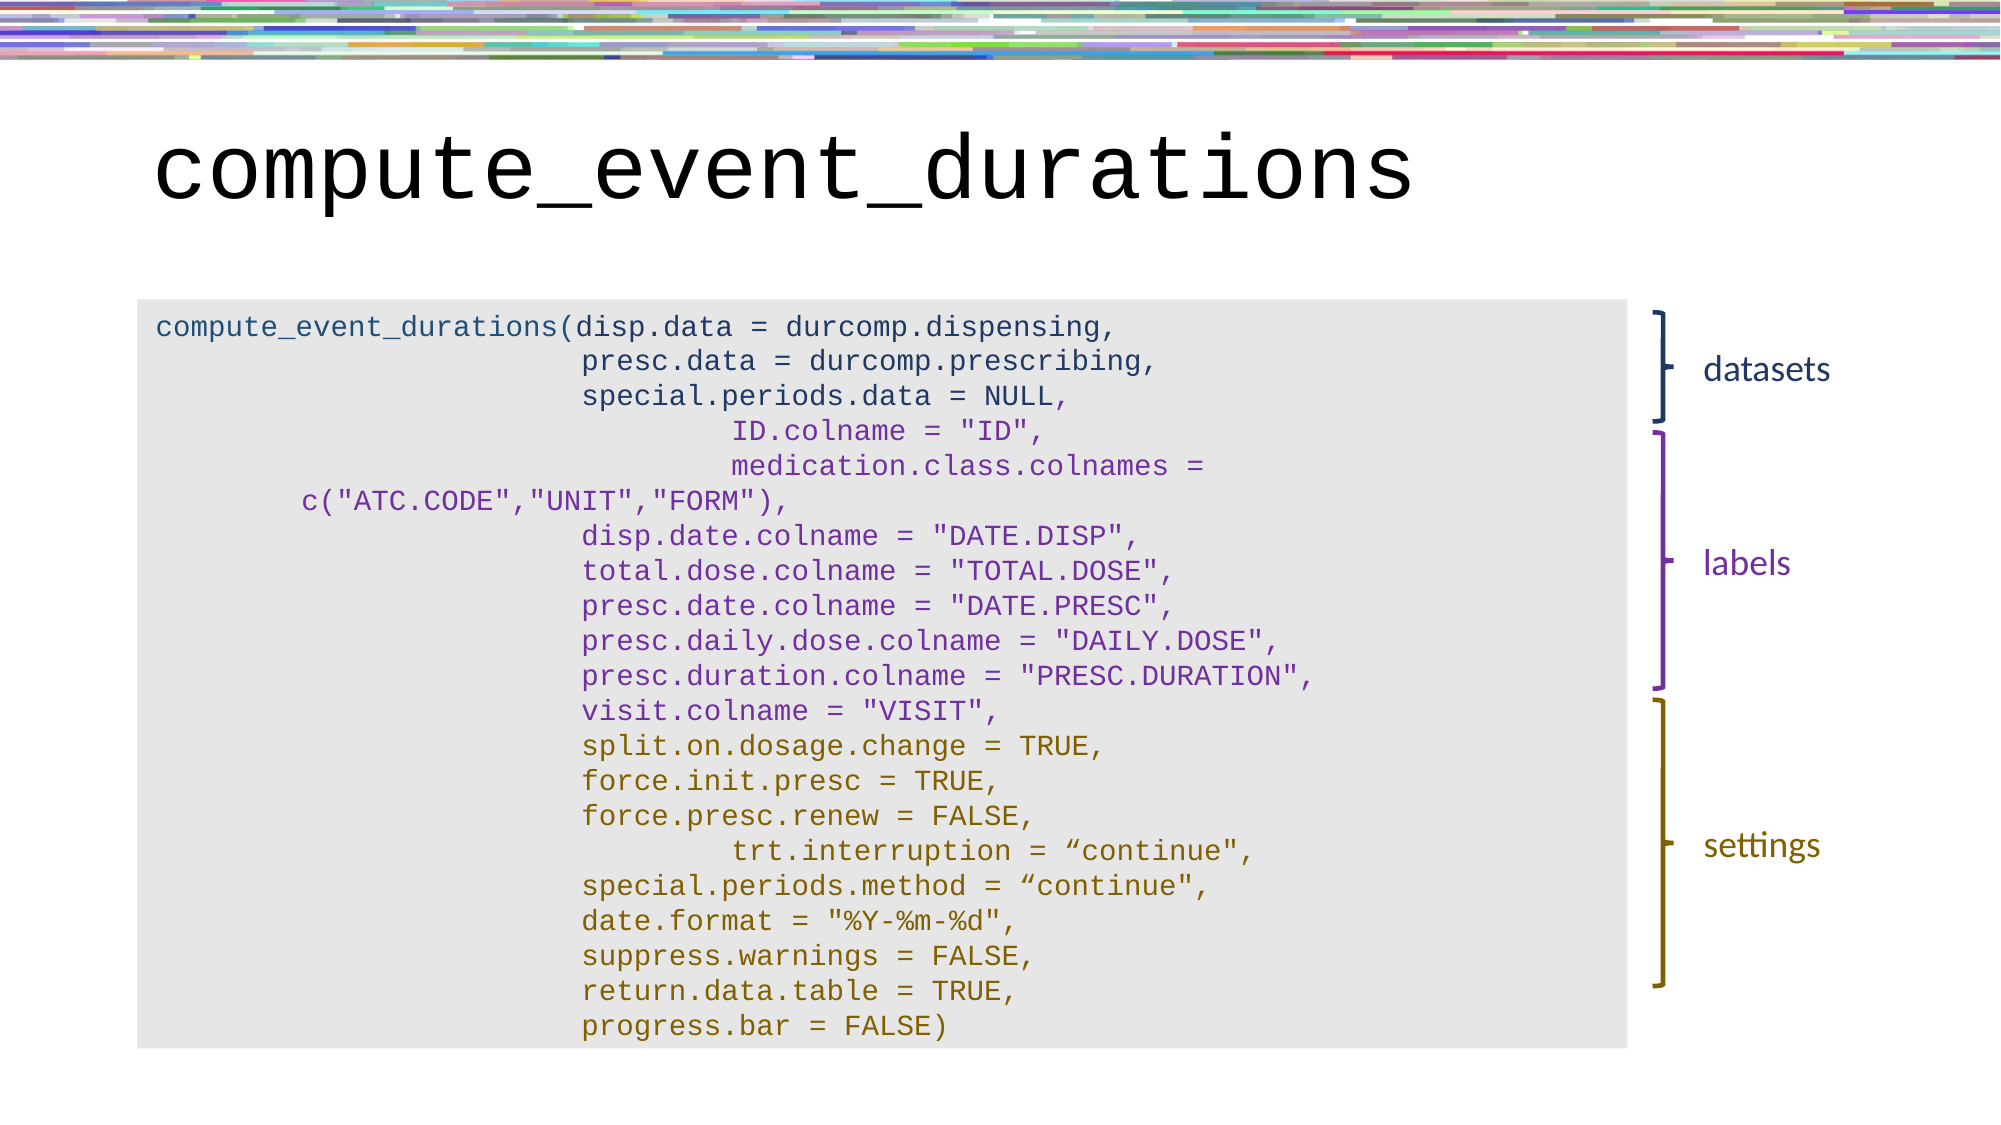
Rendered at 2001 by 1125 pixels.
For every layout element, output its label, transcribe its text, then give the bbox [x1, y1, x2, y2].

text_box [1652, 432, 1808, 689]
picture [0, 0, 2001, 60]
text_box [1652, 699, 1838, 987]
text_box compute_event_durations(disp.data = durcomp.dispensing, presc.data = durcomp.prescribing, special.periods.data = NULL, ID.colname = "ID", medication.class.colnames = c("ATC.CODE","UNIT","FORM"), disp.date.colname = "DATE.DISP", total.dose.colname = "TOTAL.DOSE", presc.date.colname = "DATE.PRESC", presc.daily.dose.colname = "DAILY.DOSE", presc.duration.colname = "PRESC.DURATION", visit.colname = "VISIT", split.on.dosage.change = TRUE, force.init.presc = TRUE, force.presc.renew = FALSE, trt.interruption = “continue", special.periods.method = “continue", date.format = "%Y-%m-%d", suppress.warnings = FALSE, return.data.table = TRUE, progress.bar = FALSE) [137, 299, 1628, 1049]
title compute_event_durations [137, 59, 1863, 278]
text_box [1652, 312, 1847, 422]
